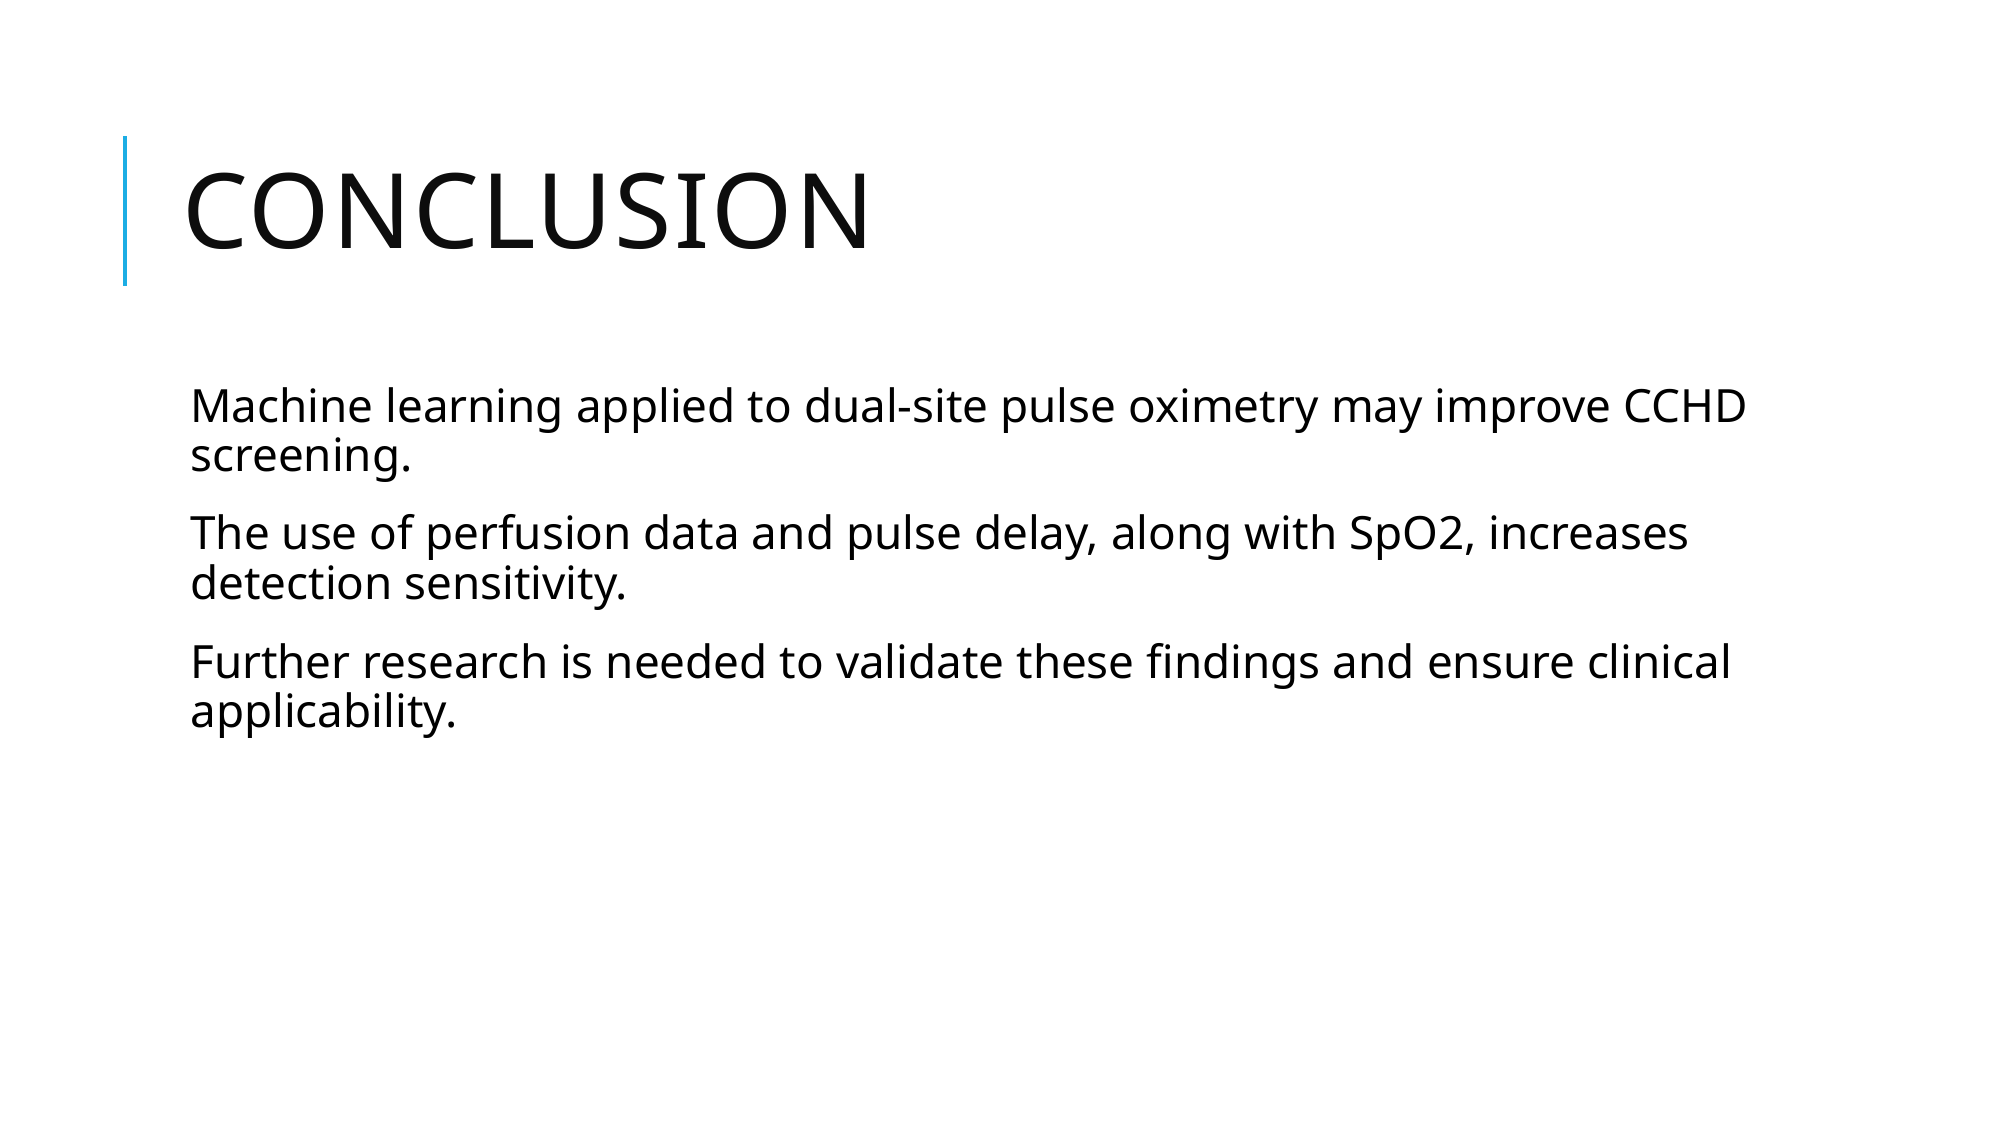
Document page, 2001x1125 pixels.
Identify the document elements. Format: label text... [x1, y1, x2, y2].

list Machine learning applied to dual-site pulse oximetry may improve CCHD screening. The use of perfusion data and pulse delay, along with SpO2, increases detection sensitivity. Further research is needed to validate these findings and ensure clinical applicability. [168, 375, 1763, 1035]
title Conclusion [168, 96, 1763, 342]
